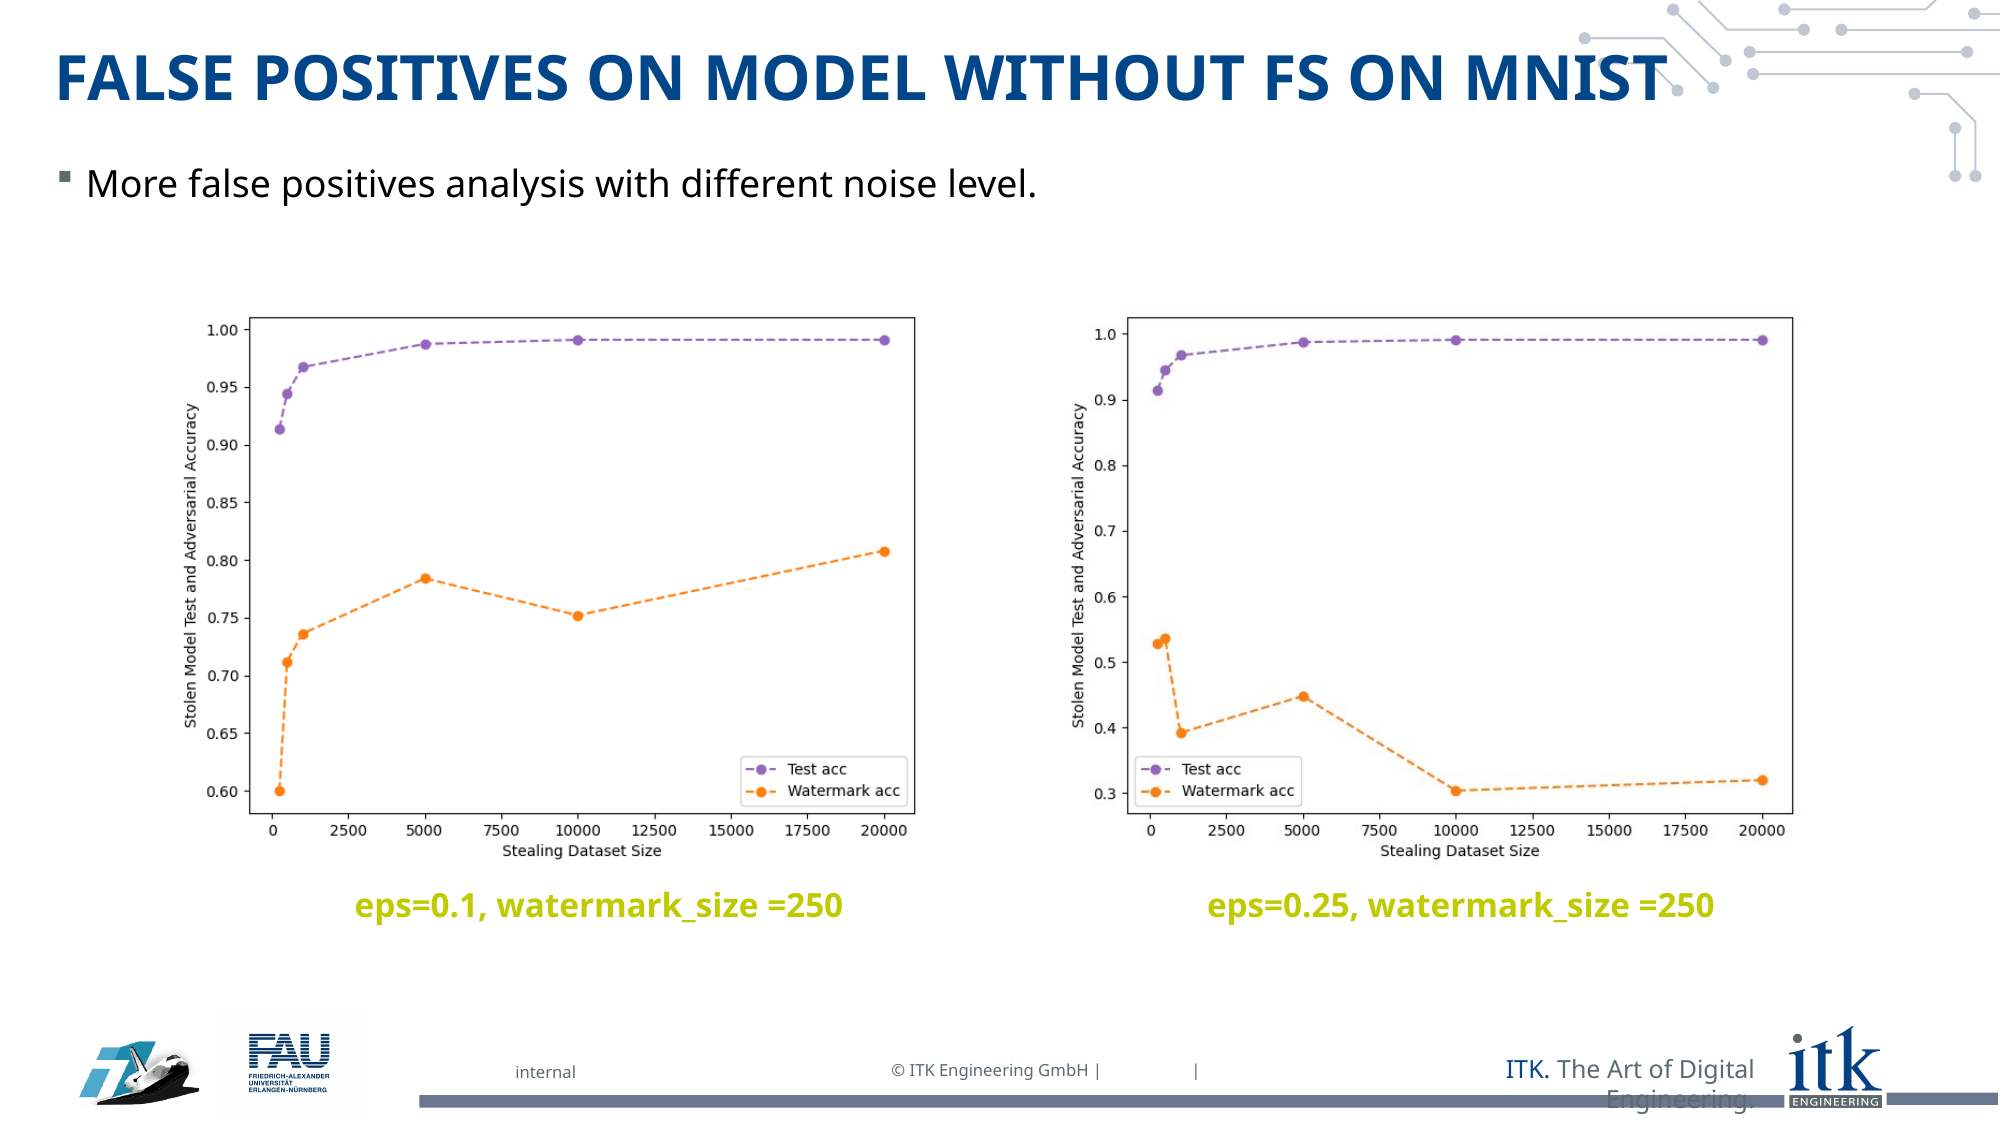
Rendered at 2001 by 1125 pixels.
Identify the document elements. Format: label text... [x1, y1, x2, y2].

text_box eps=0.25, watermark_size =250 [1204, 893, 1719, 944]
picture [1019, 240, 1878, 885]
list More false positives analysis with different noise level. [41, 152, 1932, 302]
footer internal [515, 1062, 728, 1084]
picture [142, 240, 1001, 885]
picture [1789, 1026, 1882, 1108]
text_box eps=0.1, watermark_size =250 [346, 893, 861, 944]
picture [77, 1039, 200, 1108]
picture [215, 1007, 364, 1119]
title FALSE POSITIVES on MODEL Without FS ON MNIST [54, 38, 1863, 114]
